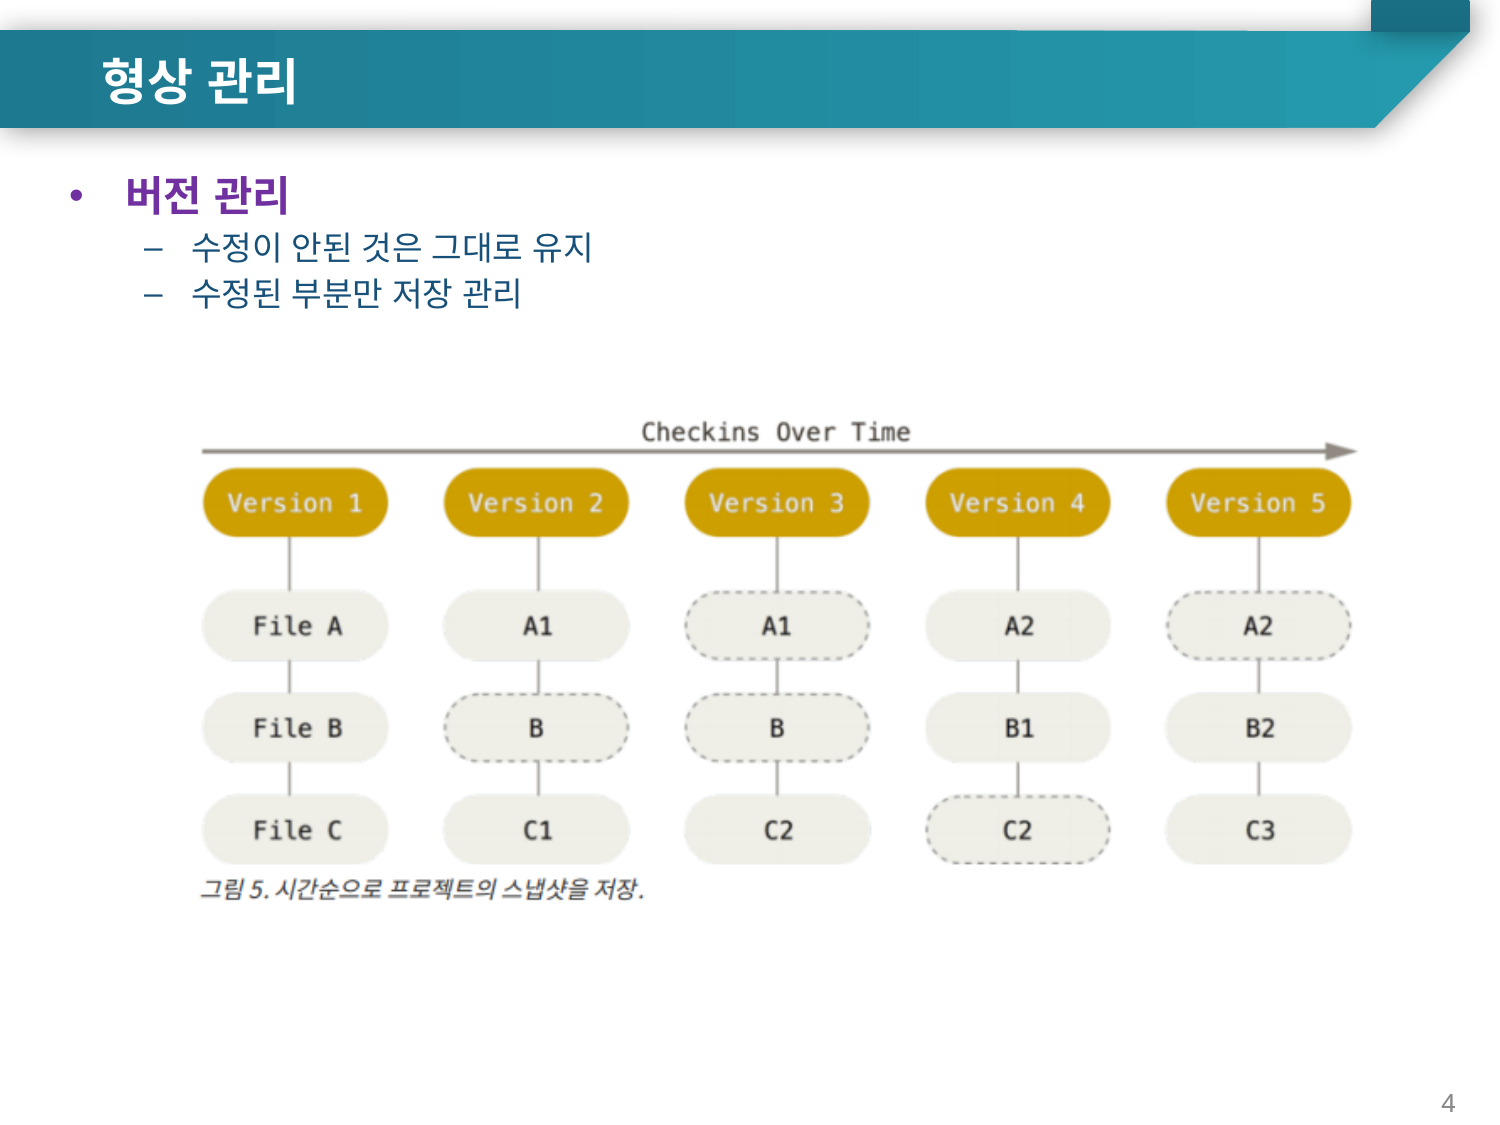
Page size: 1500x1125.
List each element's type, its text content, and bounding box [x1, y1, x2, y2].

picture [177, 407, 1376, 912]
slide_number 4 [1120, 1084, 1471, 1124]
list 형상 관리 [101, 50, 1306, 118]
list 버전 관리 수정이 안된 것은 그대로 유지 수정된 부분만 저장 관리 [54, 162, 1461, 1058]
